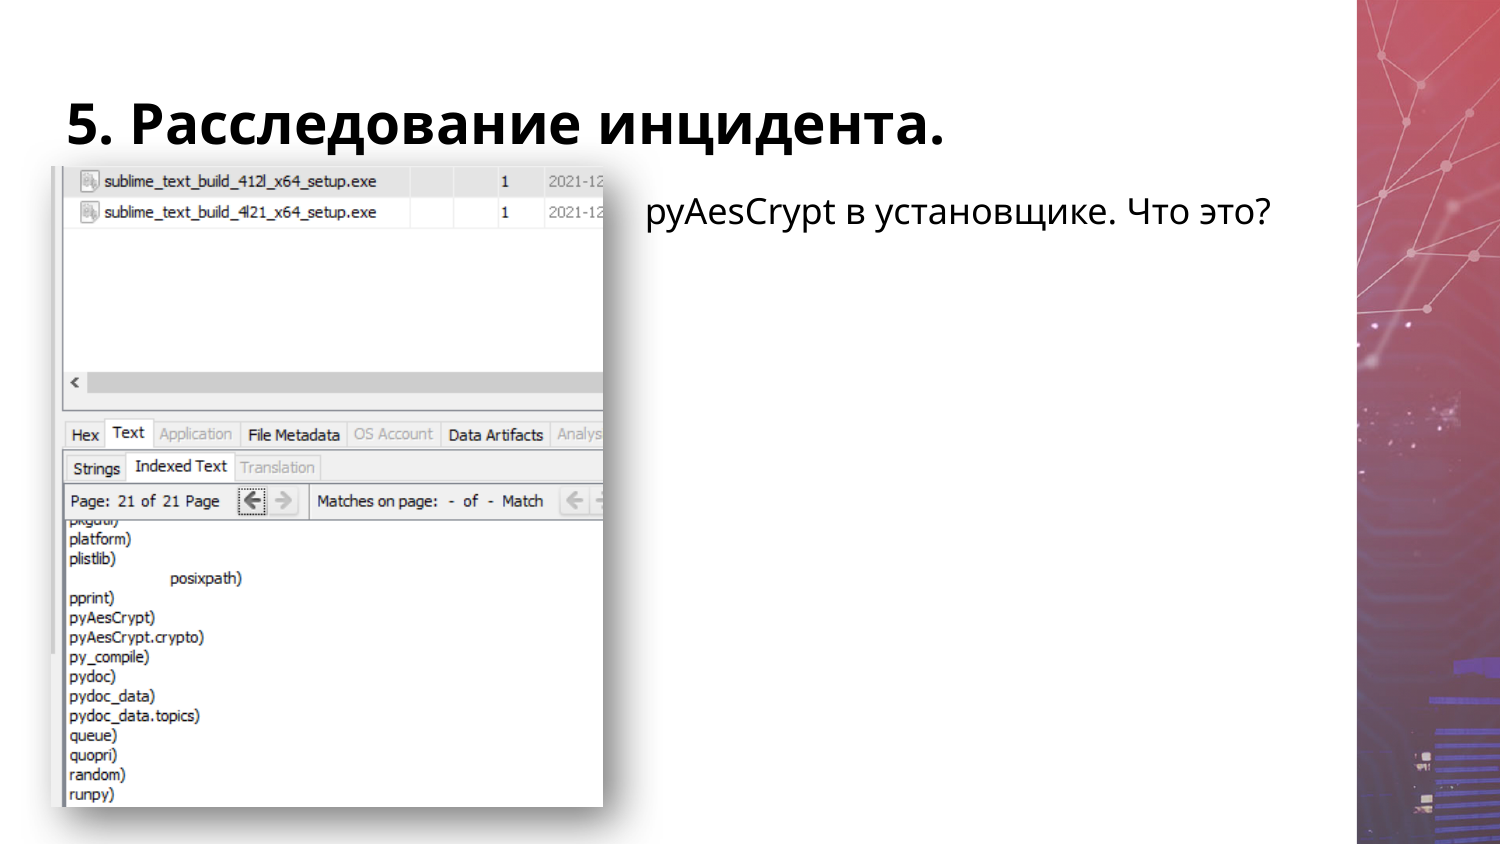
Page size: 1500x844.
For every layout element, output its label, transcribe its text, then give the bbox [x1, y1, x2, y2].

picture [1356, 0, 1500, 844]
title 5. Расследование инцидента. [51, 72, 1313, 166]
list pyAesCrypt в установщике. Что это? [633, 166, 1319, 247]
picture [50, 166, 603, 807]
